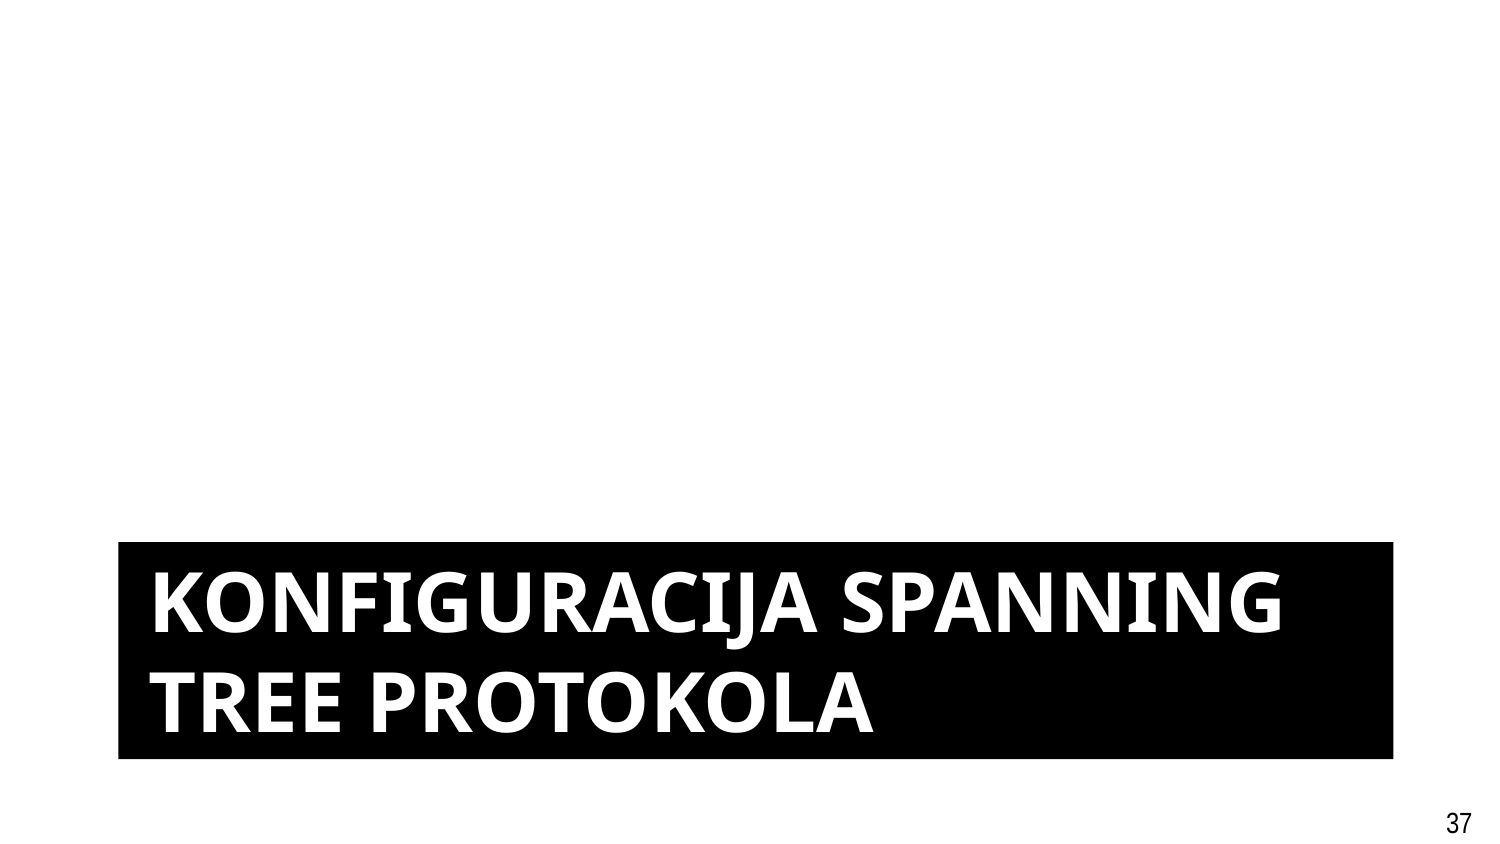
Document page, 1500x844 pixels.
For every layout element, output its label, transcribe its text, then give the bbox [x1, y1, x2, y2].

title KONFIGURACIJA Spanning Tree PROTOKOLA [118, 542, 1394, 760]
slide_number 37 [1425, 796, 1488, 835]
